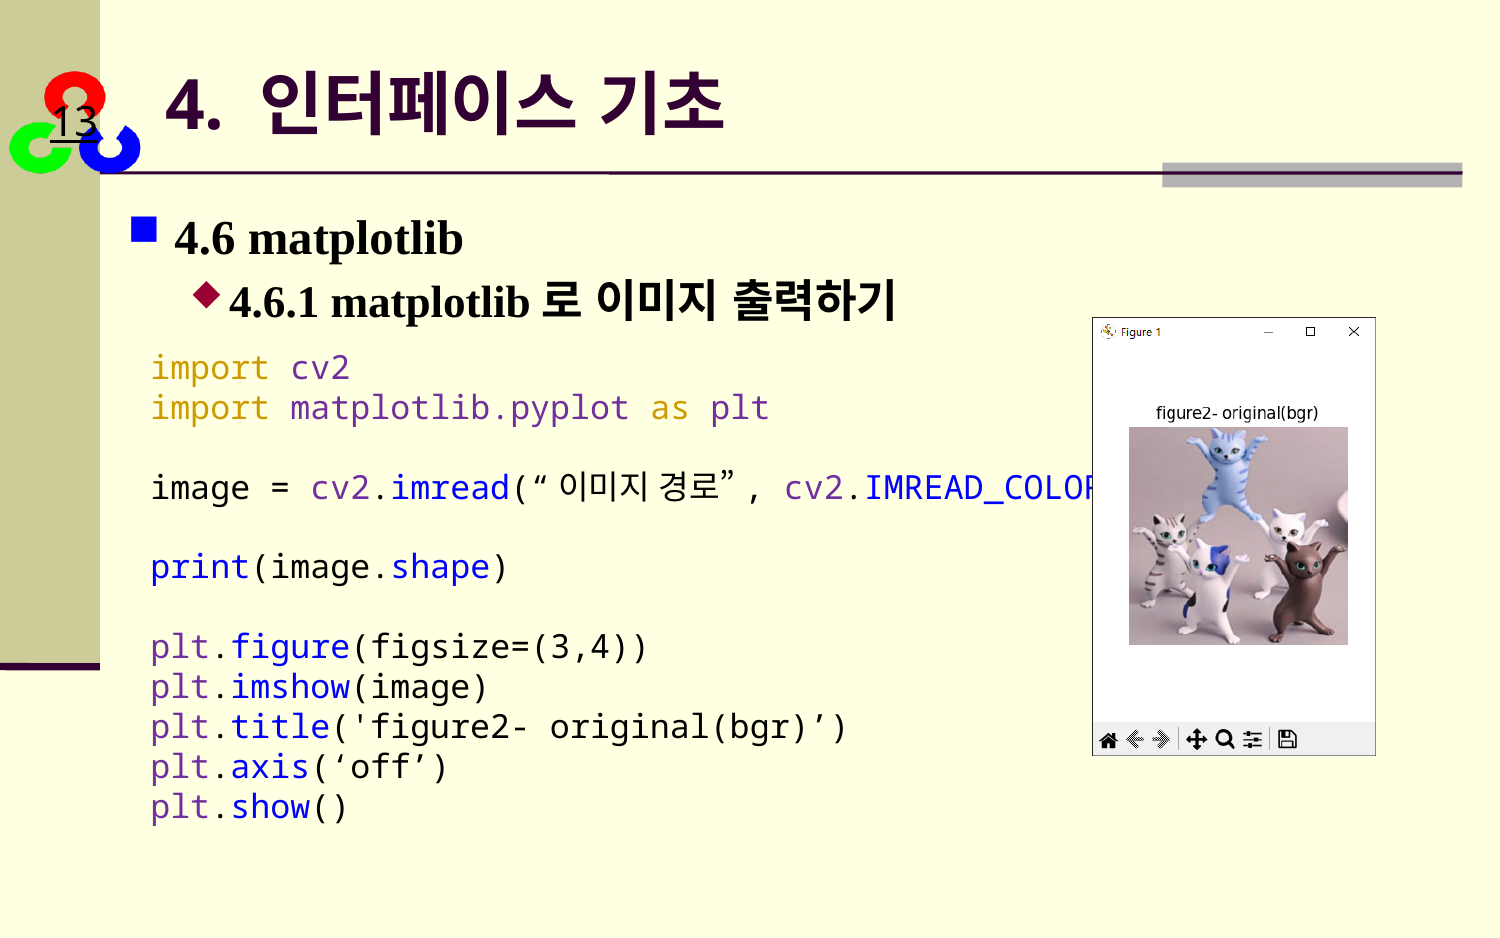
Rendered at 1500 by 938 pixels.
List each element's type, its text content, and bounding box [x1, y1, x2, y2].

picture [0, 62, 149, 179]
list 4.6 matplotlib 4.6.1 matplotlib로 이미지 출력하기 [112, 197, 1463, 876]
title 4. 인터페이스 기초 [149, 37, 1463, 167]
text_box import cv2 import matplotlib.pyplot as plt image = cv2.imread(“이미지 경로”, cv2.IMREAD_COLOR) print(image.shape) plt.figure(figsize=(3,4)) plt.imshow(image) plt.title('figure2- original(bgr)’) plt.axis(‘off’) plt.show() [135, 338, 1447, 833]
picture [1092, 316, 1376, 756]
